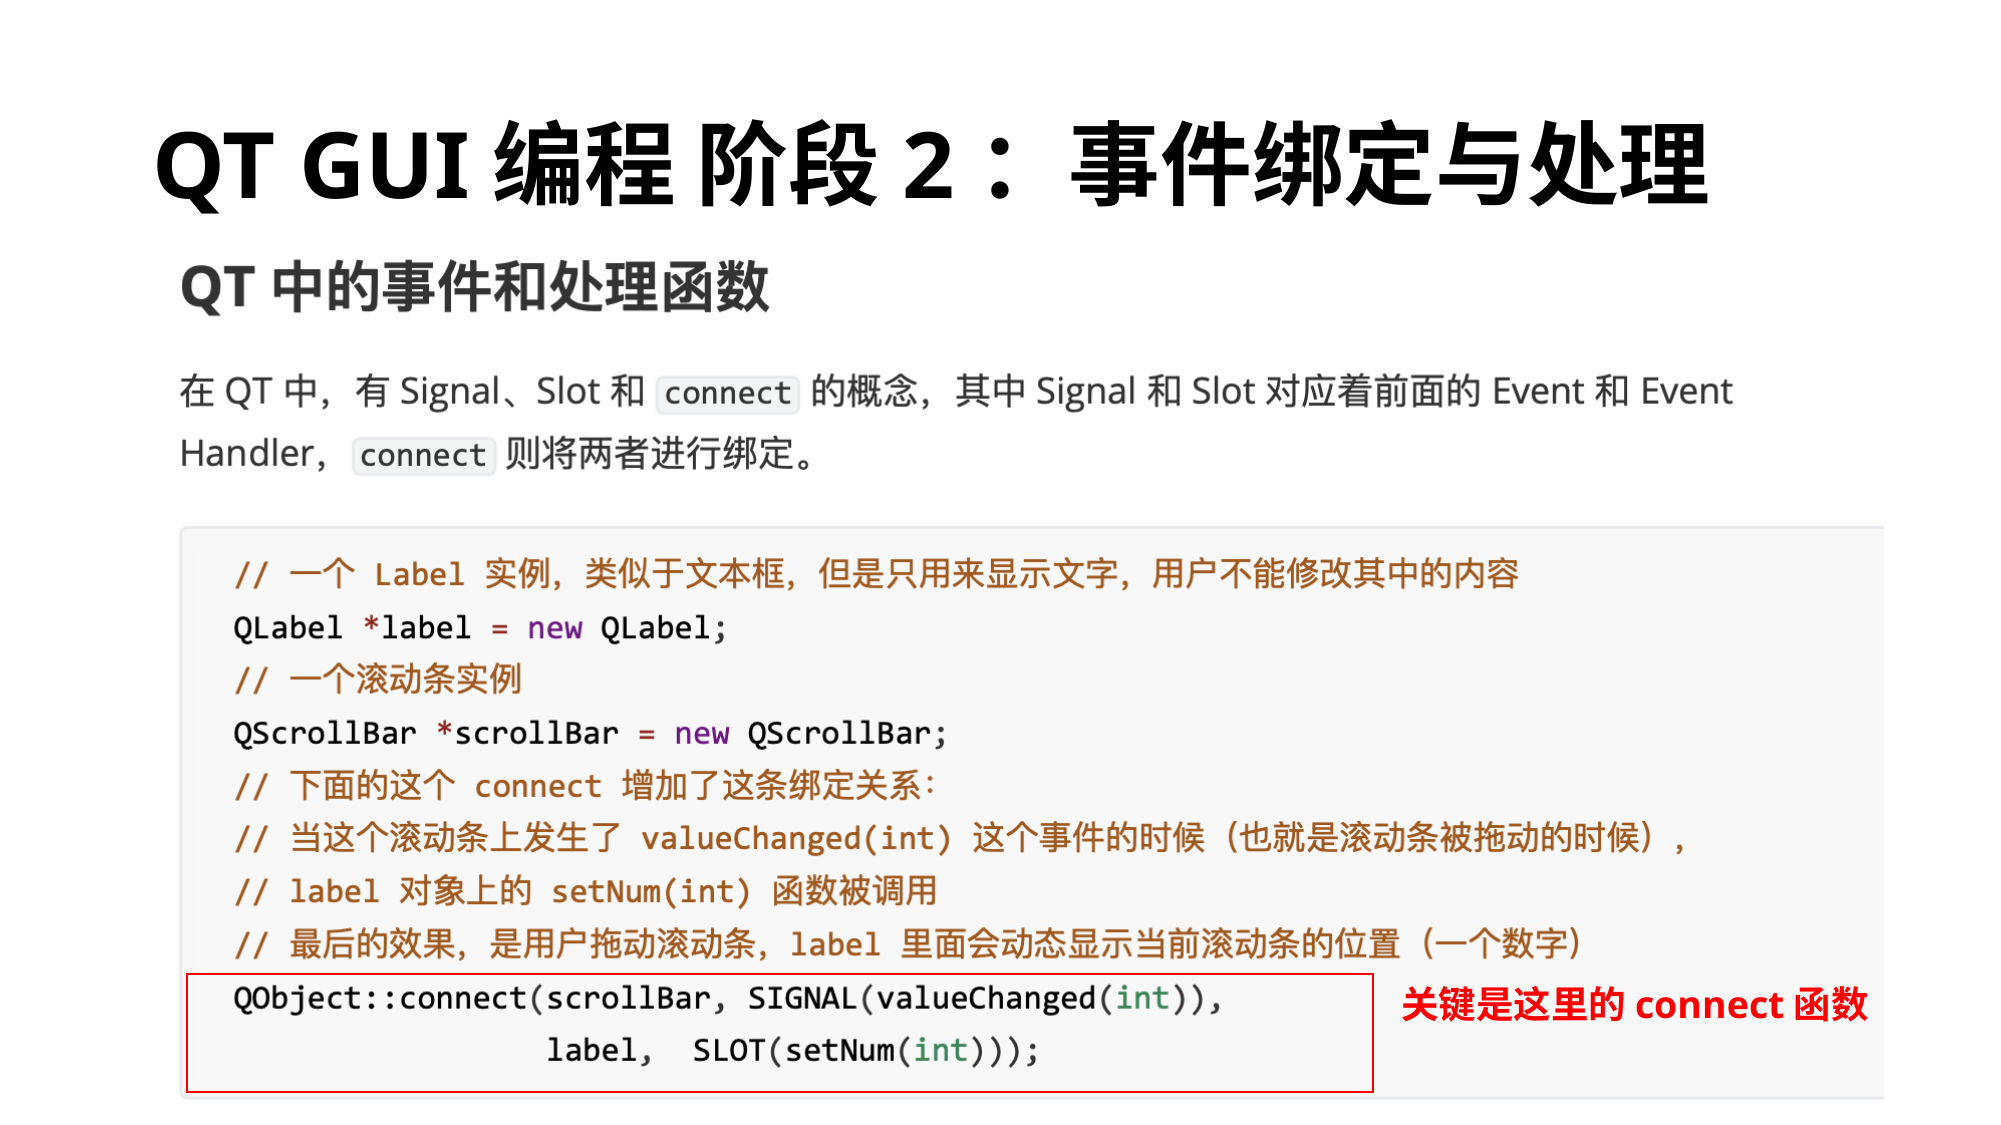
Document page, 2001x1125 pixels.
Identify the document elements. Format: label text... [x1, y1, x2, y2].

picture [140, 220, 1884, 1125]
title QT GUI编程 阶段2：事件绑定与处理 [137, 59, 1863, 278]
